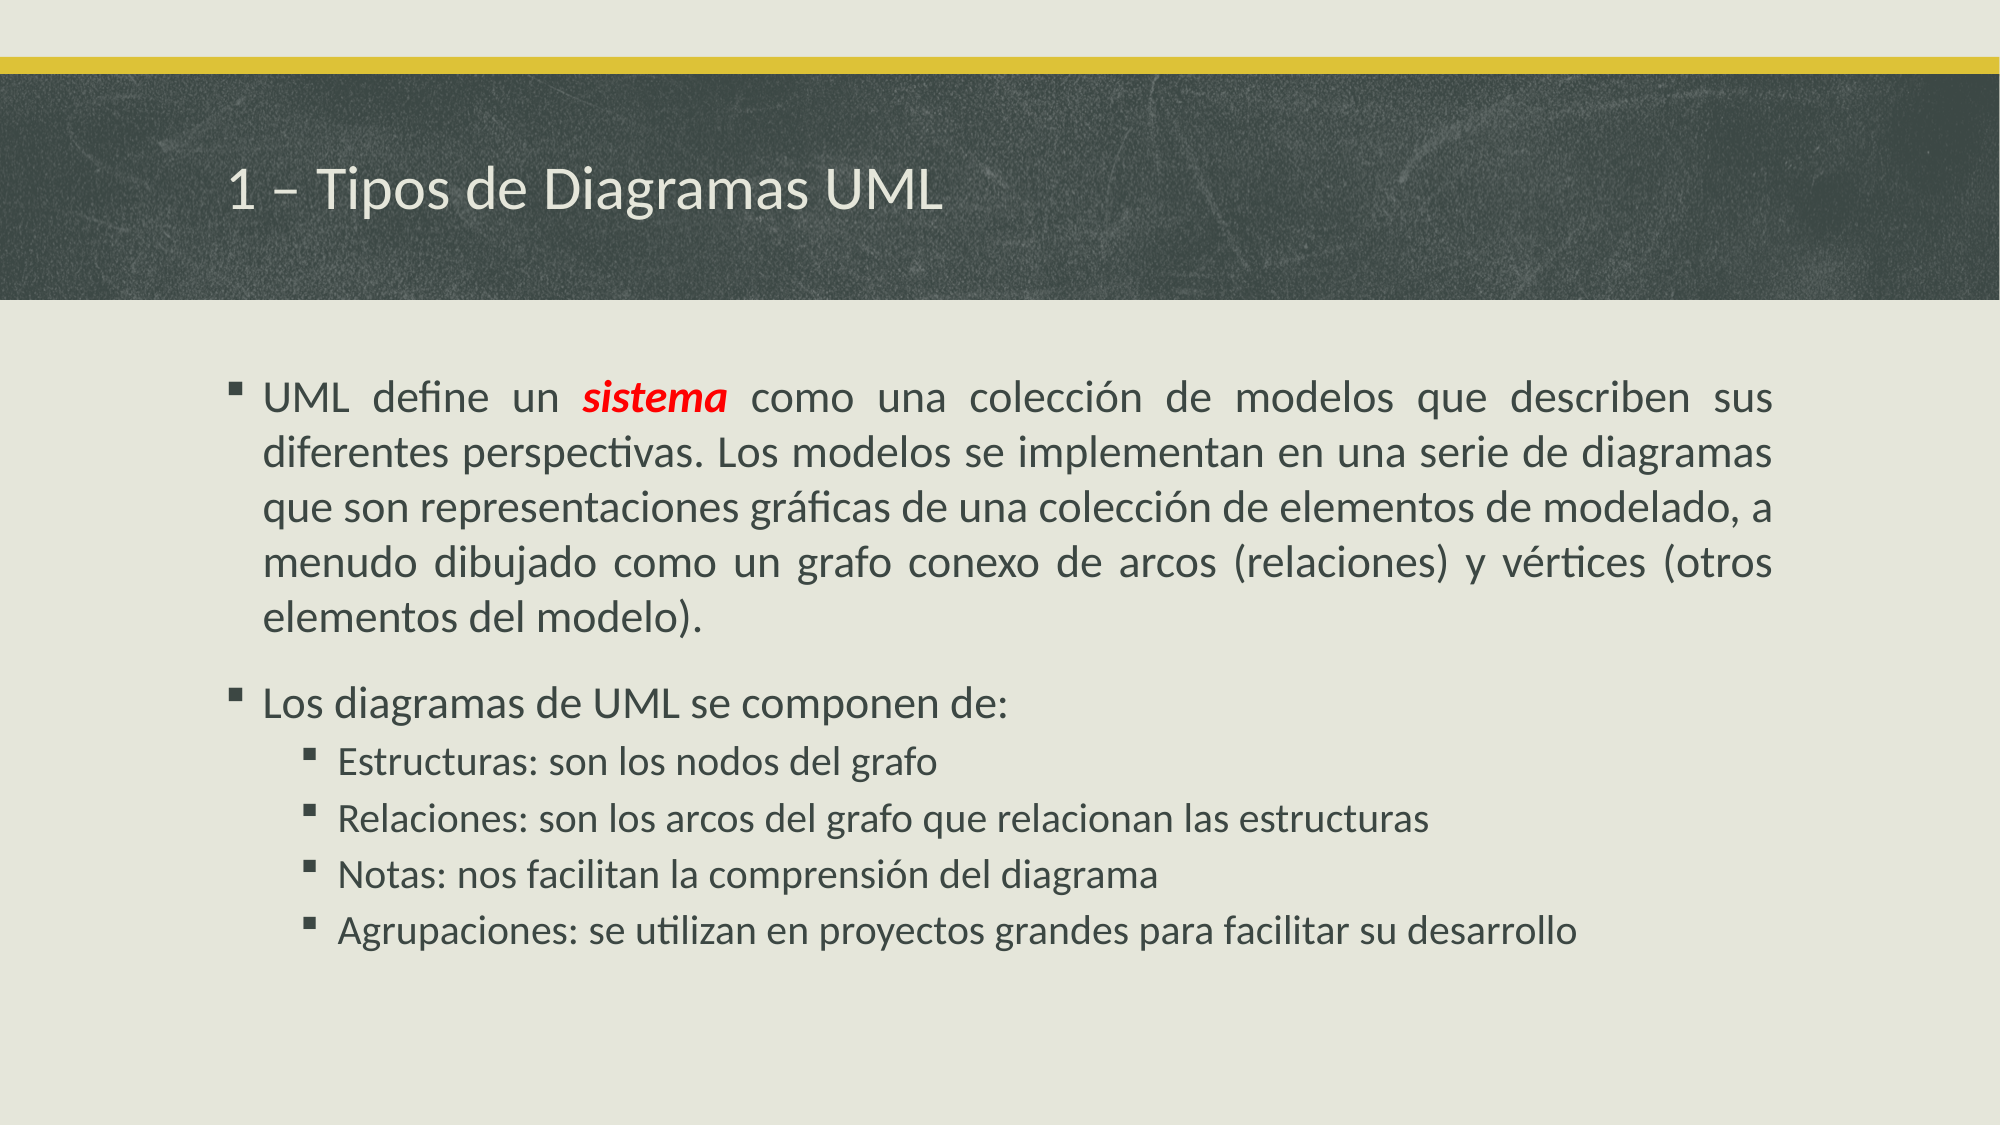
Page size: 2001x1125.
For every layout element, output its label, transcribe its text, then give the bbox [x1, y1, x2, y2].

picture [0, 74, 2000, 300]
title 1 – Tipos de Diagramas UML [210, 76, 1790, 300]
list UML define un sistema como una colección de modelos que describen sus diferentes perspectivas. Los modelos se implementan en una serie de diagramas que son representaciones gráficas de una colección de elementos de modelado, a menudo dibujado como un grafo conexo de arcos (relaciones) y vértices (otros elementos del modelo). Los diagramas de UML se componen de: Estructuras: son los nodos del grafo Relaciones: son los arcos del grafo que relacionan las estructuras Notas: nos facilitan la comprensión del diagrama Agrupaciones: se utilizan en proyectos grandes para facilitar su desarrollo [210, 359, 1790, 1014]
